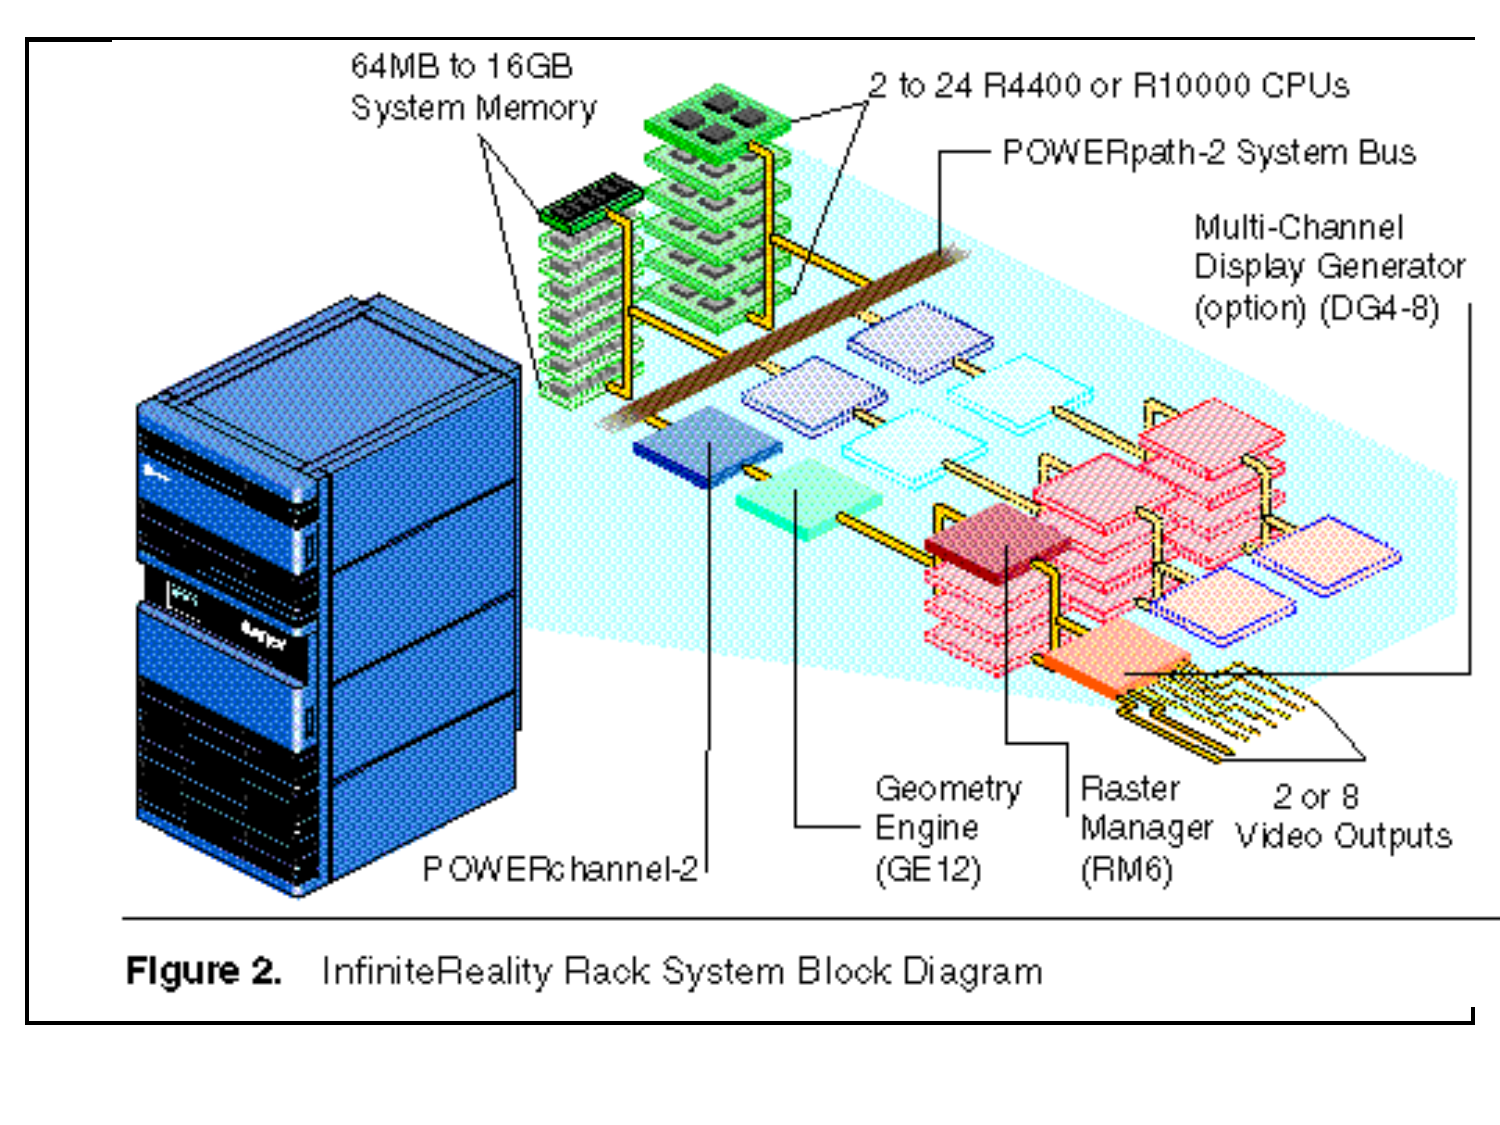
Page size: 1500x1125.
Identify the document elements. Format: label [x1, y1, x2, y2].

picture [112, 40, 1500, 1007]
